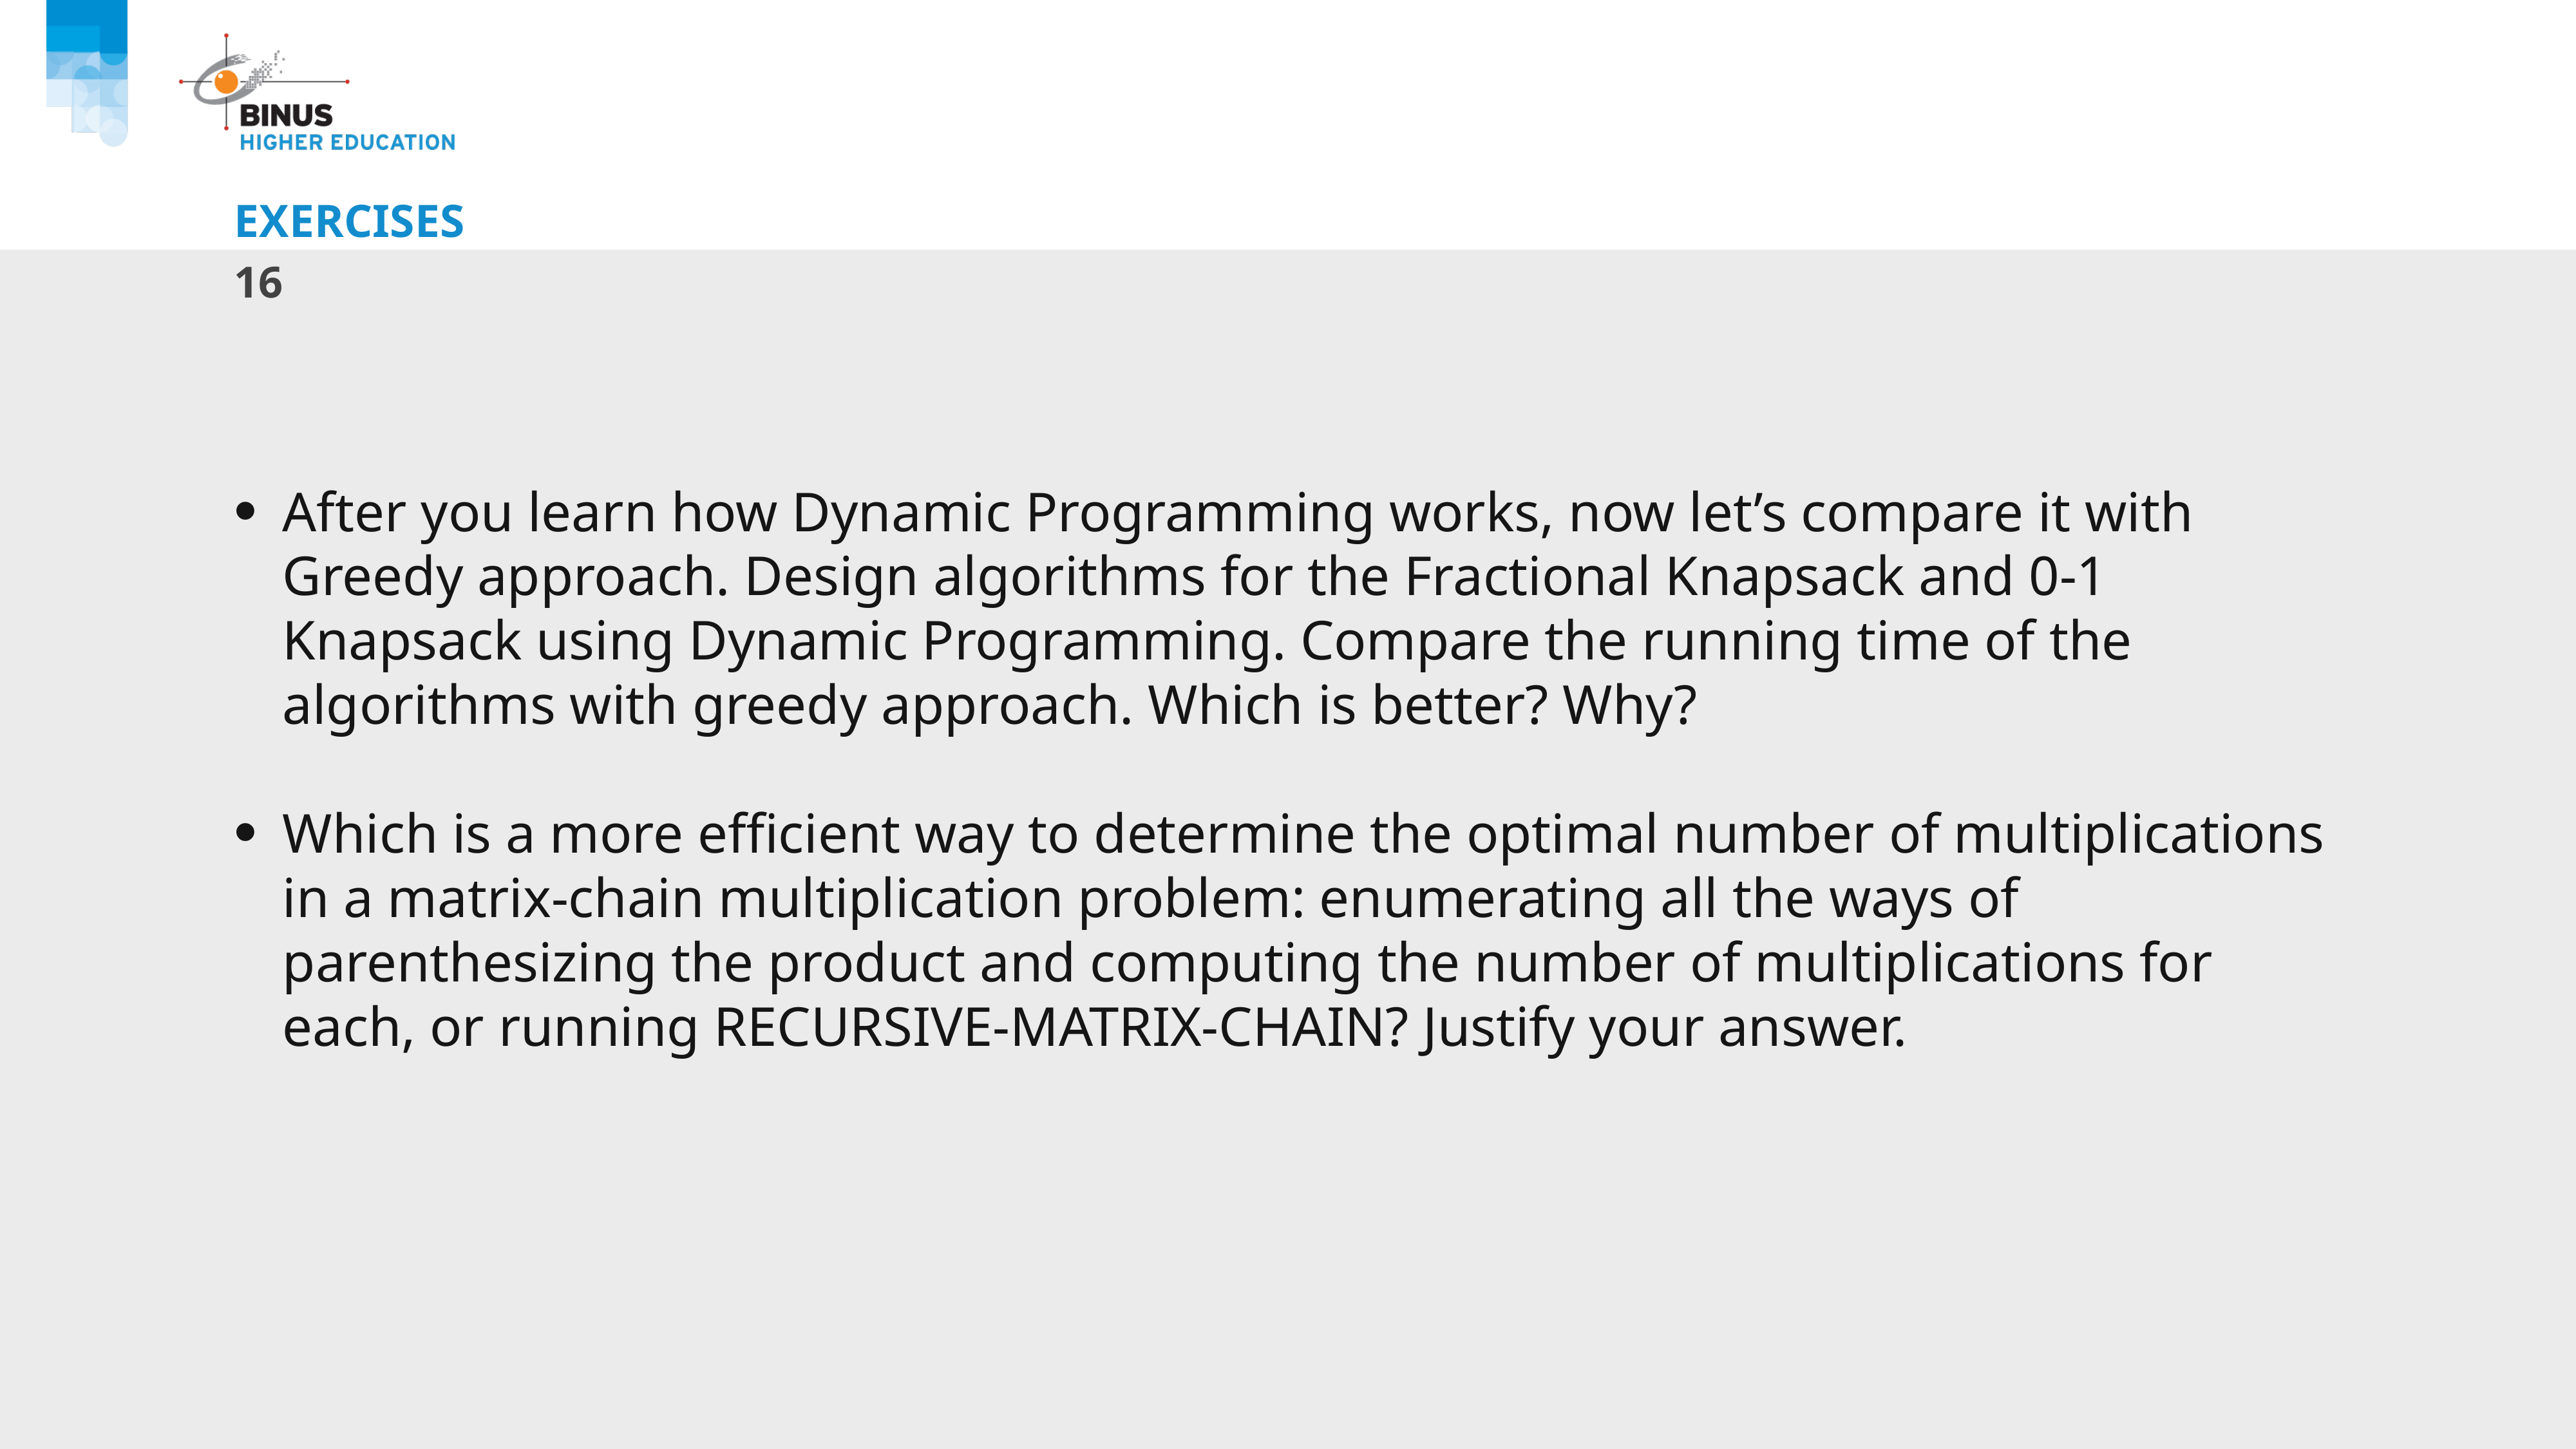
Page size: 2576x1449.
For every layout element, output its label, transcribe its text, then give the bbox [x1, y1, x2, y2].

picture [46, 0, 455, 154]
title Exercises [228, 197, 1784, 252]
list After you learn how Dynamic Programming works, now let’s compare it with Greedy approach. Design algorithms for the Fractional Knapsack and 0-1 Knapsack using Dynamic Programming. Compare the running time of the algorithms with greedy approach. Which is better? Why? Which is a more efficient way to determine the optimal number of multiplications in a matrix-chain multiplication problem: enumerating all the ways of parenthesizing the product and computing the number of multiplications for each, or running RECURSIVE-MATRIX-CHAIN? Justify your answer. [228, 471, 2349, 1252]
list 16 [228, 255, 1262, 341]
